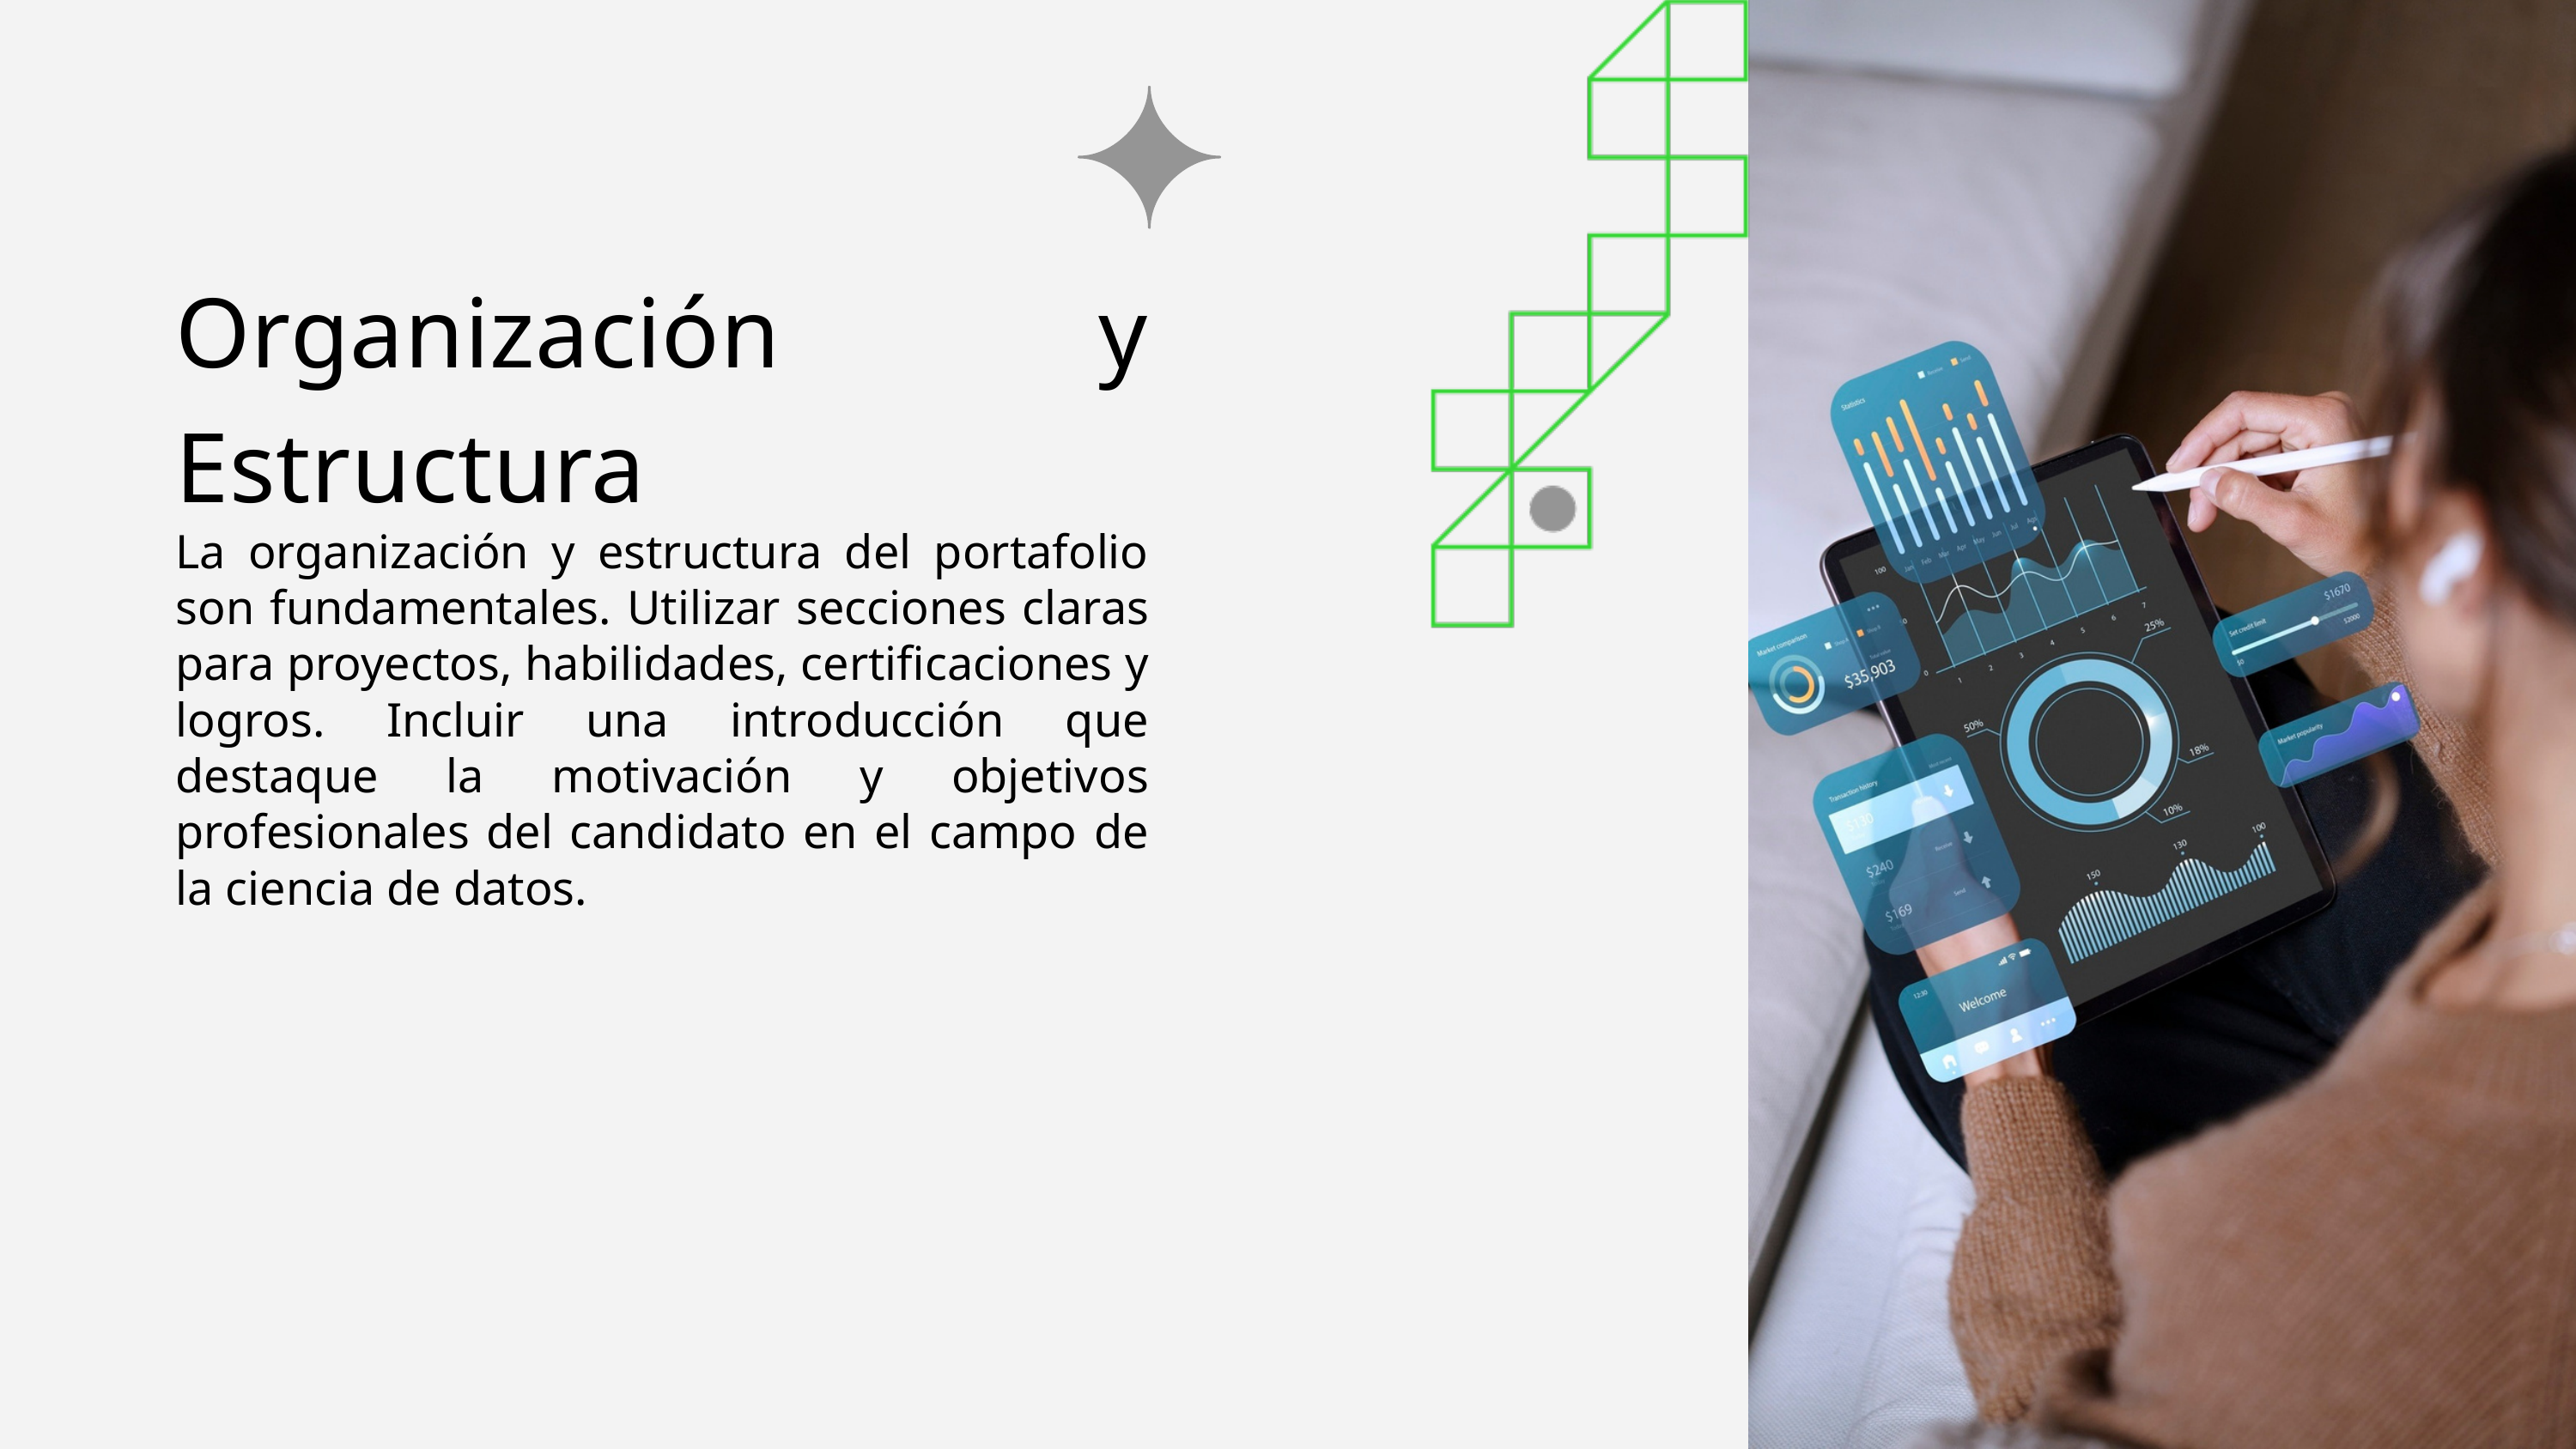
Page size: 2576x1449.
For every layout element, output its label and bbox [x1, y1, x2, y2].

text_box [1068, 76, 1230, 239]
text_box [0, 0, 2576, 1449]
